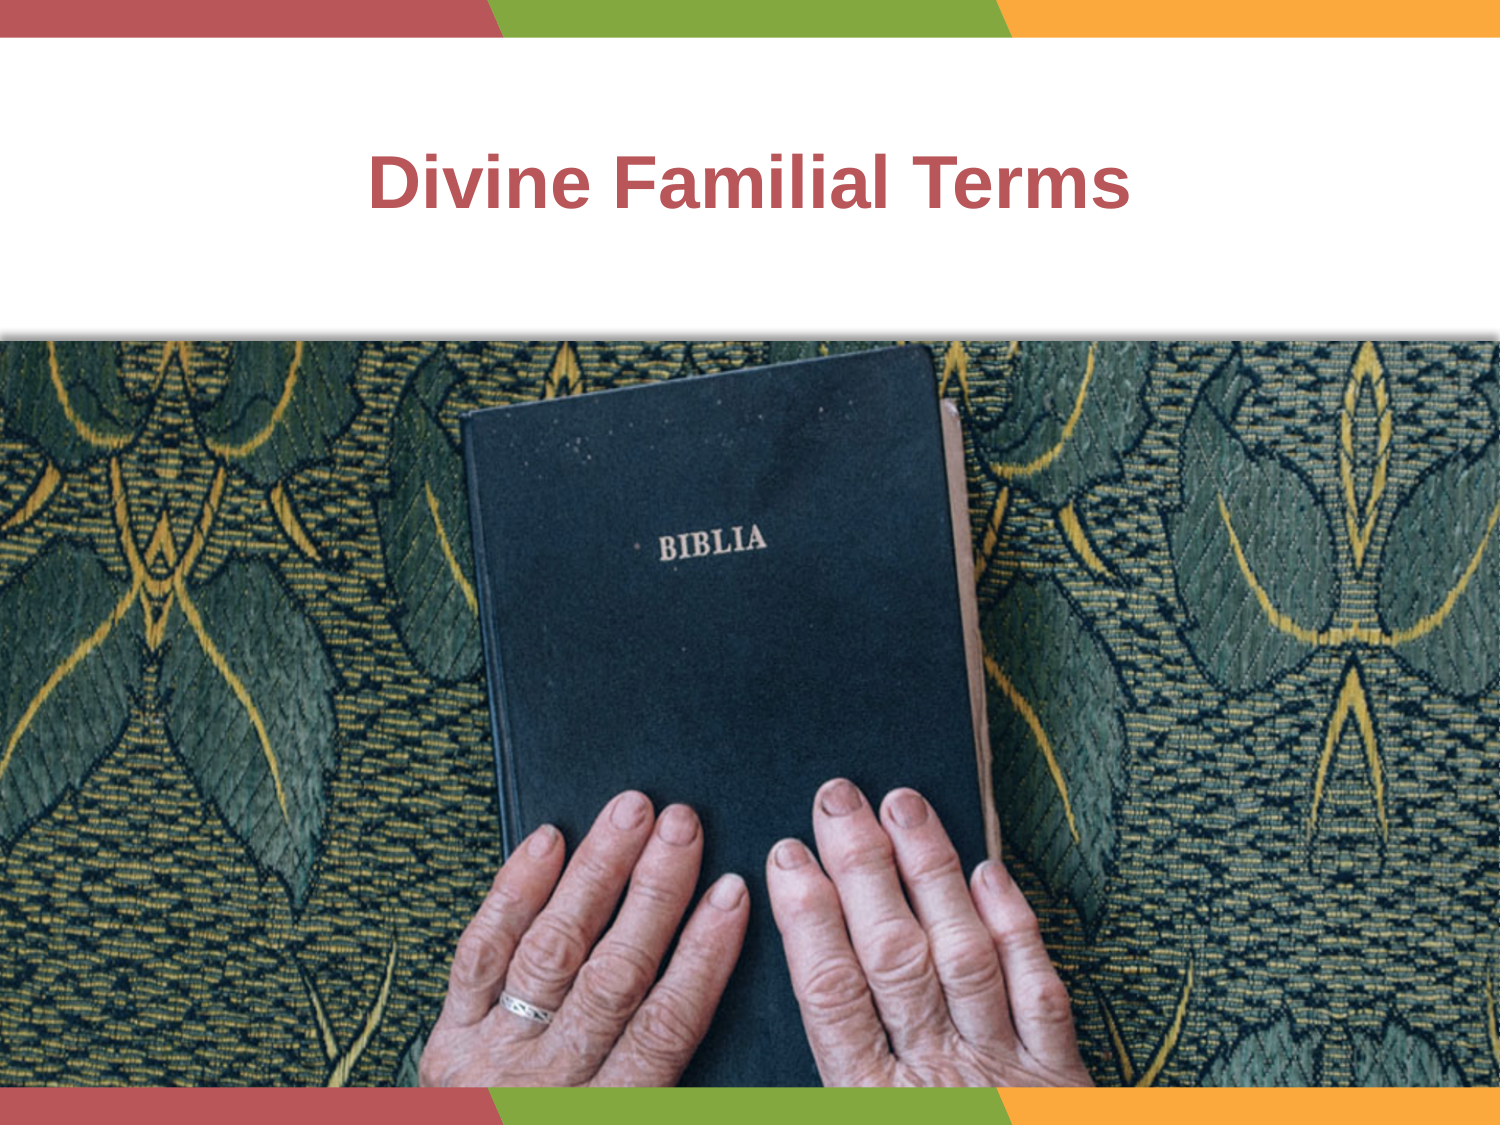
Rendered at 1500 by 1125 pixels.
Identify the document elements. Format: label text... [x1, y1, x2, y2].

text_box Divine Familial Terms [27, 125, 1473, 231]
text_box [0, 0, 1500, 38]
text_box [0, 1087, 1500, 1125]
picture [0, 341, 1500, 1087]
